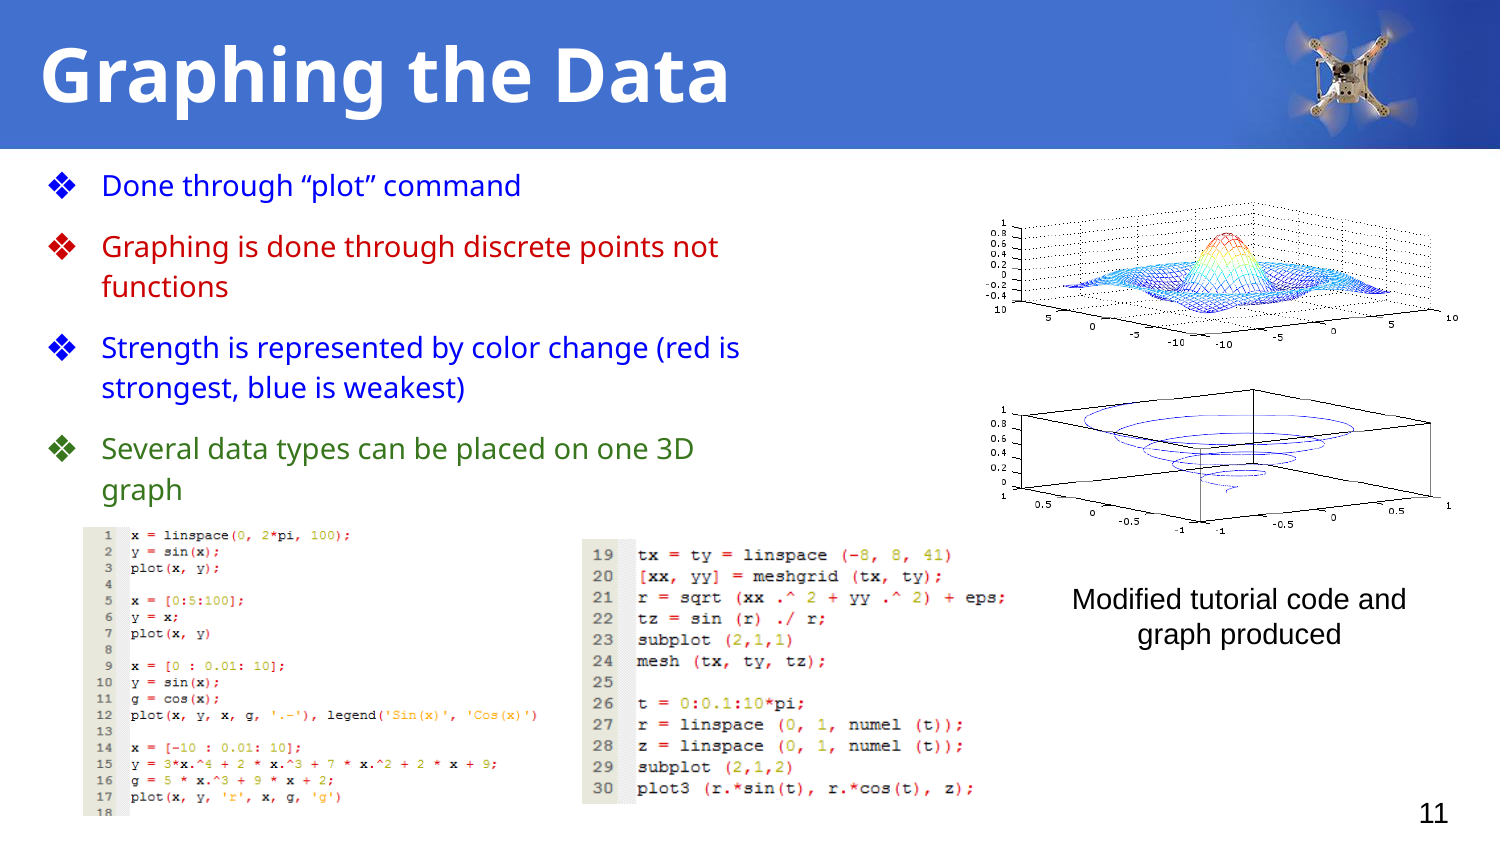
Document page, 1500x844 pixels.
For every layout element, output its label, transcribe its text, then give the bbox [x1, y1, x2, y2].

title Graphing the Data [24, 0, 1309, 146]
slide_number ‹#› [1403, 779, 1494, 844]
text_box Modified tutorial code and graph produced [1202, 572, 1455, 663]
list Done through “plot” command Graphing is done through discrete points not functions Strength is represented by color change (red is strongest, blue is weakest) Several data types can be placed on one 3D graph [11, 147, 793, 530]
picture [0, 0, 1500, 844]
